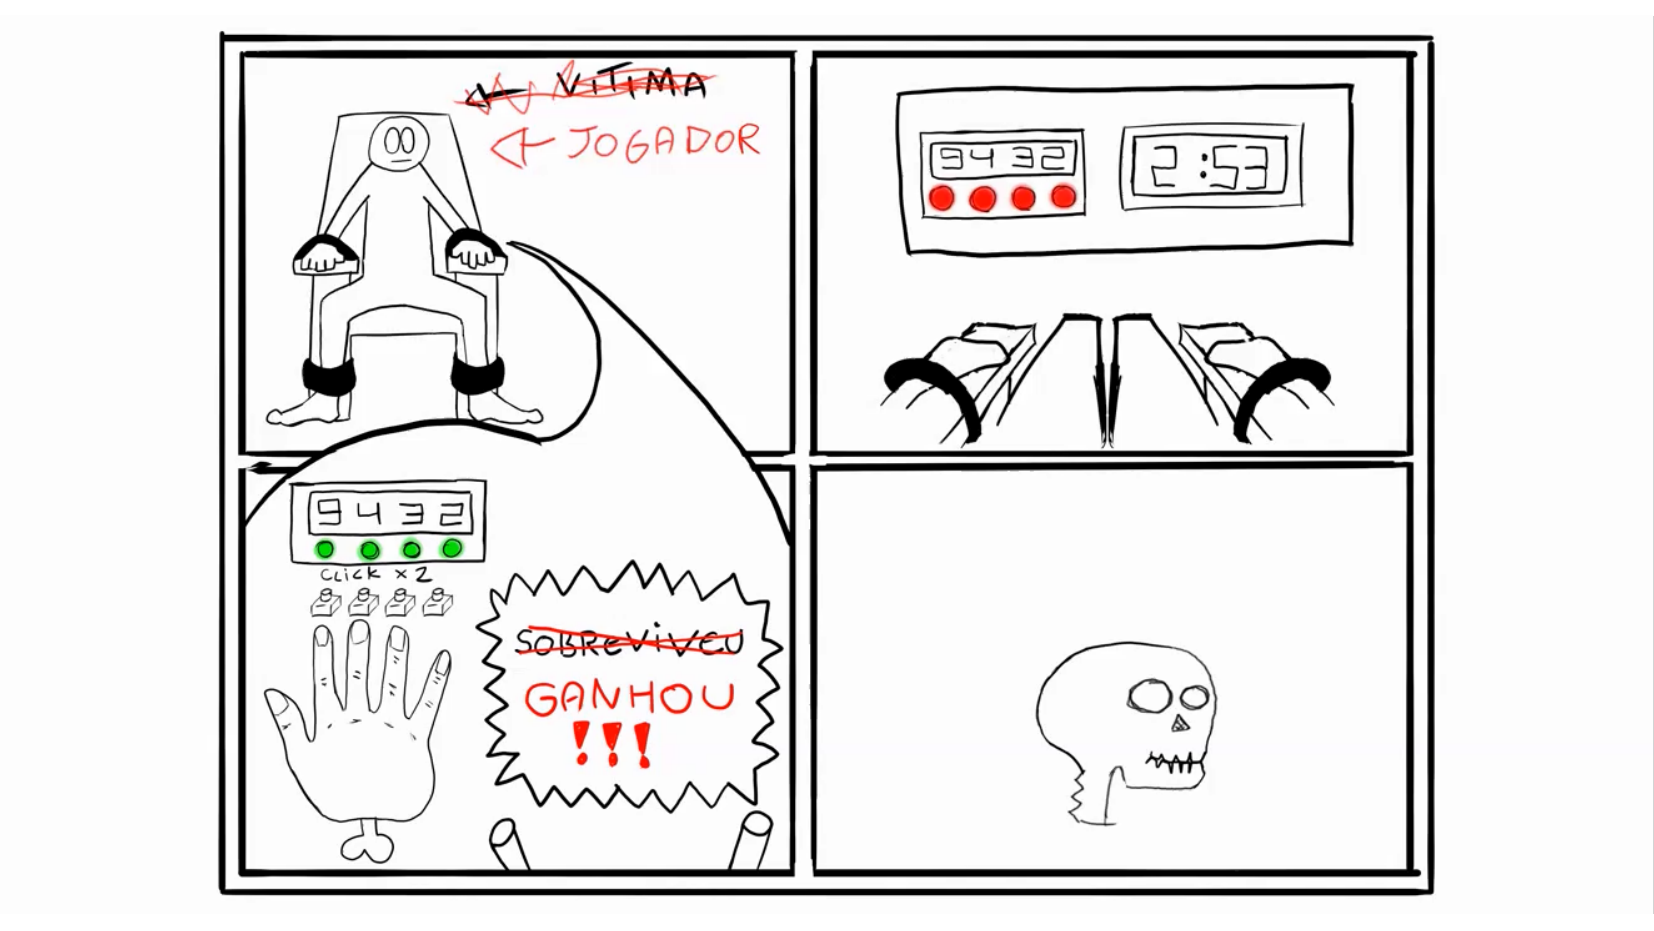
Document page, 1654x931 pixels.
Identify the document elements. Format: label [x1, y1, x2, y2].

text_box [0, 15, 1654, 915]
